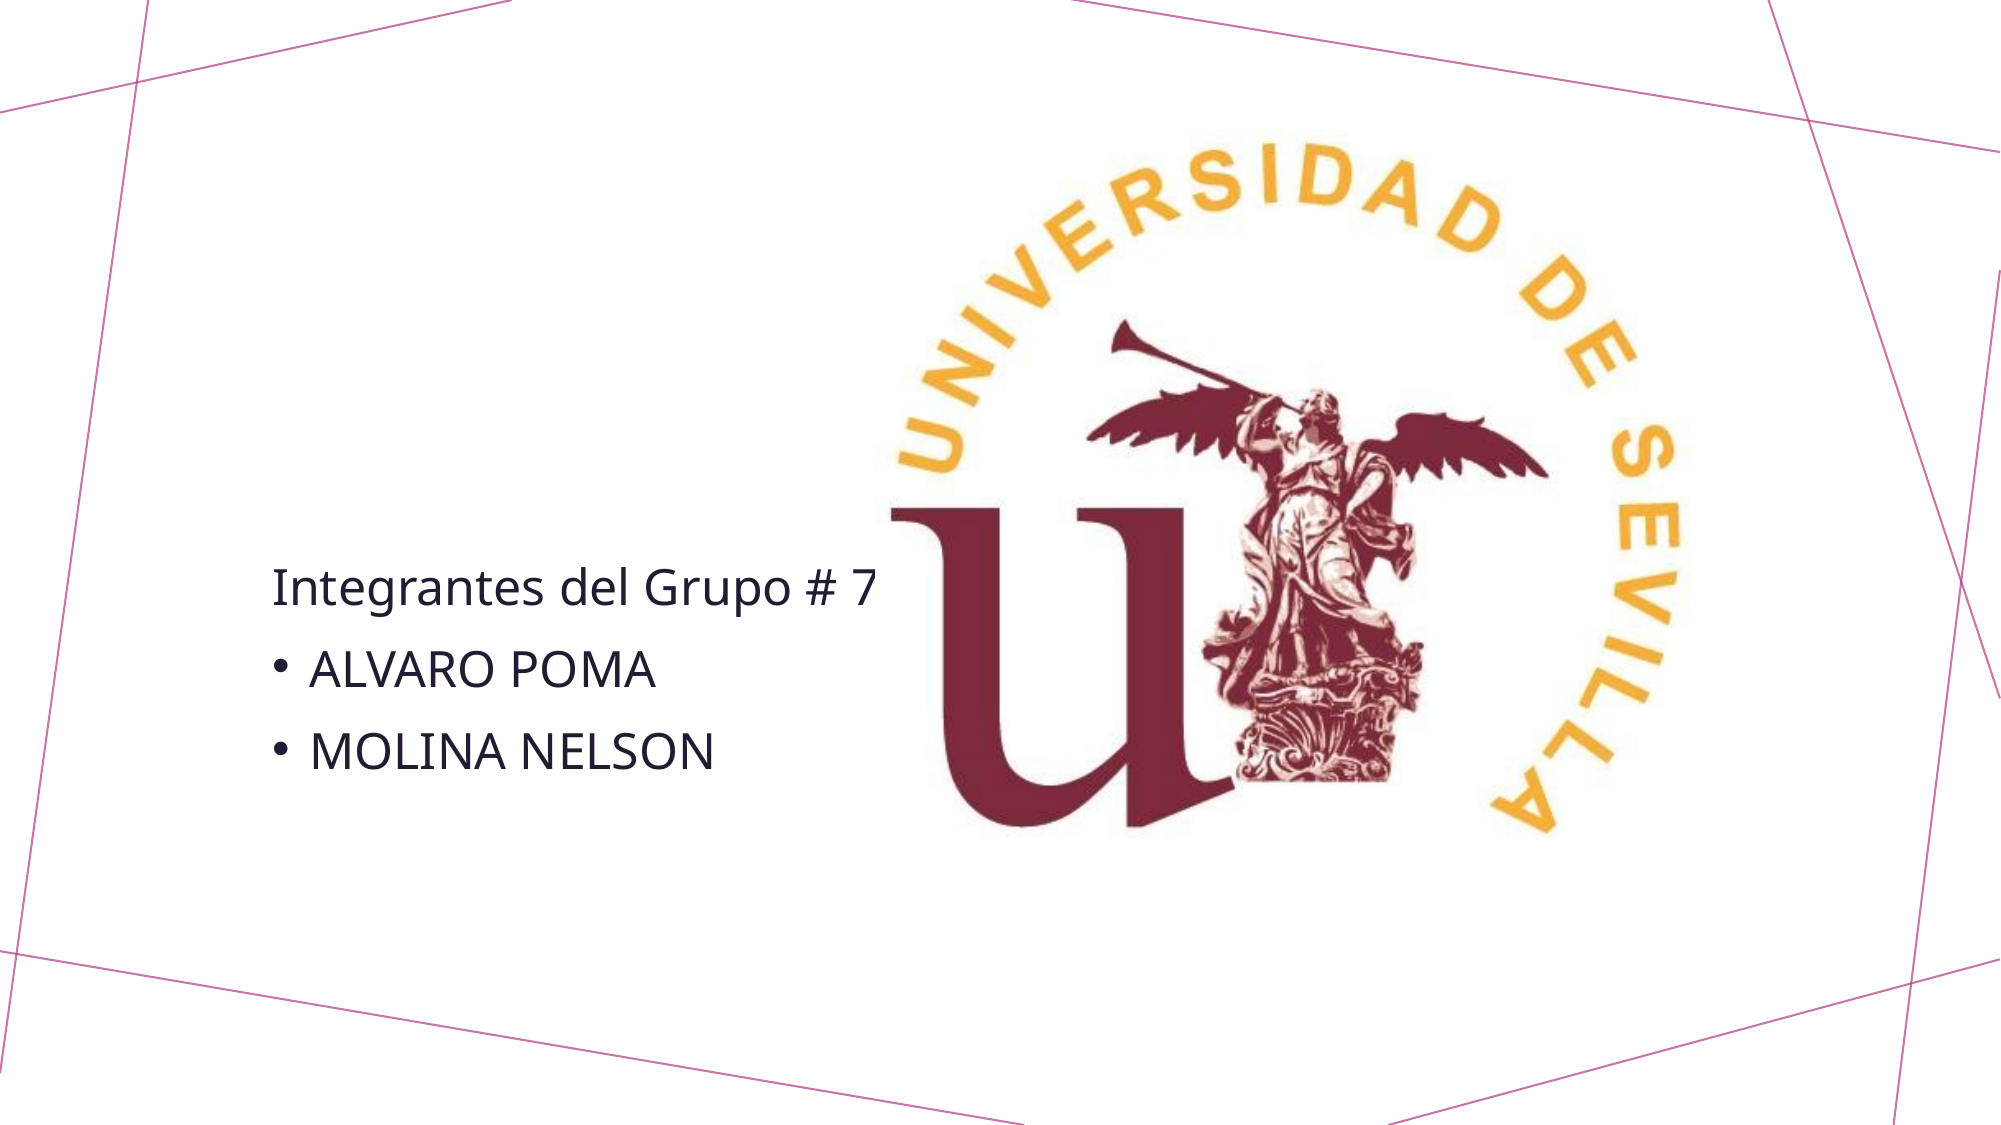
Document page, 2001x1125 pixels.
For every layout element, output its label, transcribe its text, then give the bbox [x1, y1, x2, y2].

text_box Integrantes del Grupo # 7 ALVARO POMA MOLINA NELSON [257, 418, 870, 790]
picture [875, 129, 1692, 841]
